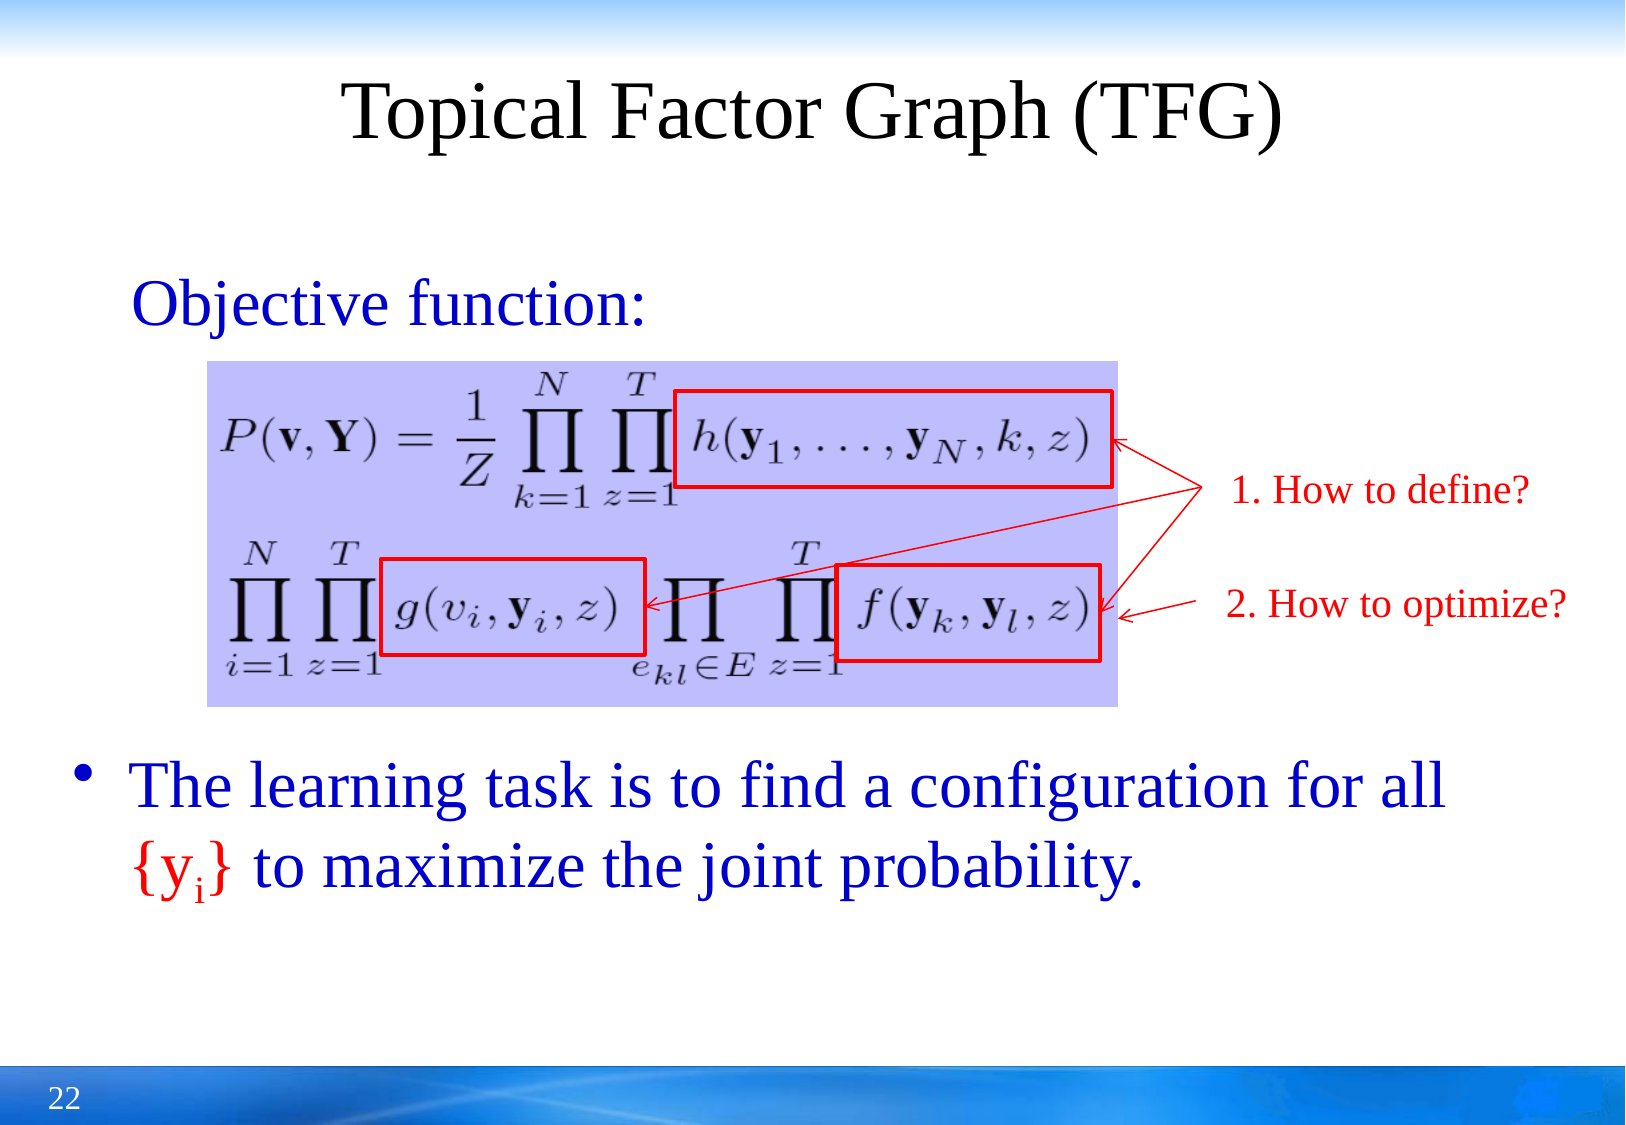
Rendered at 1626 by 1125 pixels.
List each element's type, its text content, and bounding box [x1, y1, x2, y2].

title Topical Factor Graph (TFG) [81, 11, 1545, 200]
text_box 2. How to optimize? [1194, 551, 1599, 651]
list The learning task is to find a configuration for all {yi} to maximize the joint probability. [57, 196, 1558, 923]
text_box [1117, 600, 1197, 619]
picture [0, 1066, 1625, 1125]
picture [207, 360, 1119, 707]
text_box 1. How to define? [1200, 437, 1561, 537]
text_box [1111, 438, 1203, 485]
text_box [644, 486, 1203, 608]
text_box Objective function: [62, 249, 719, 349]
